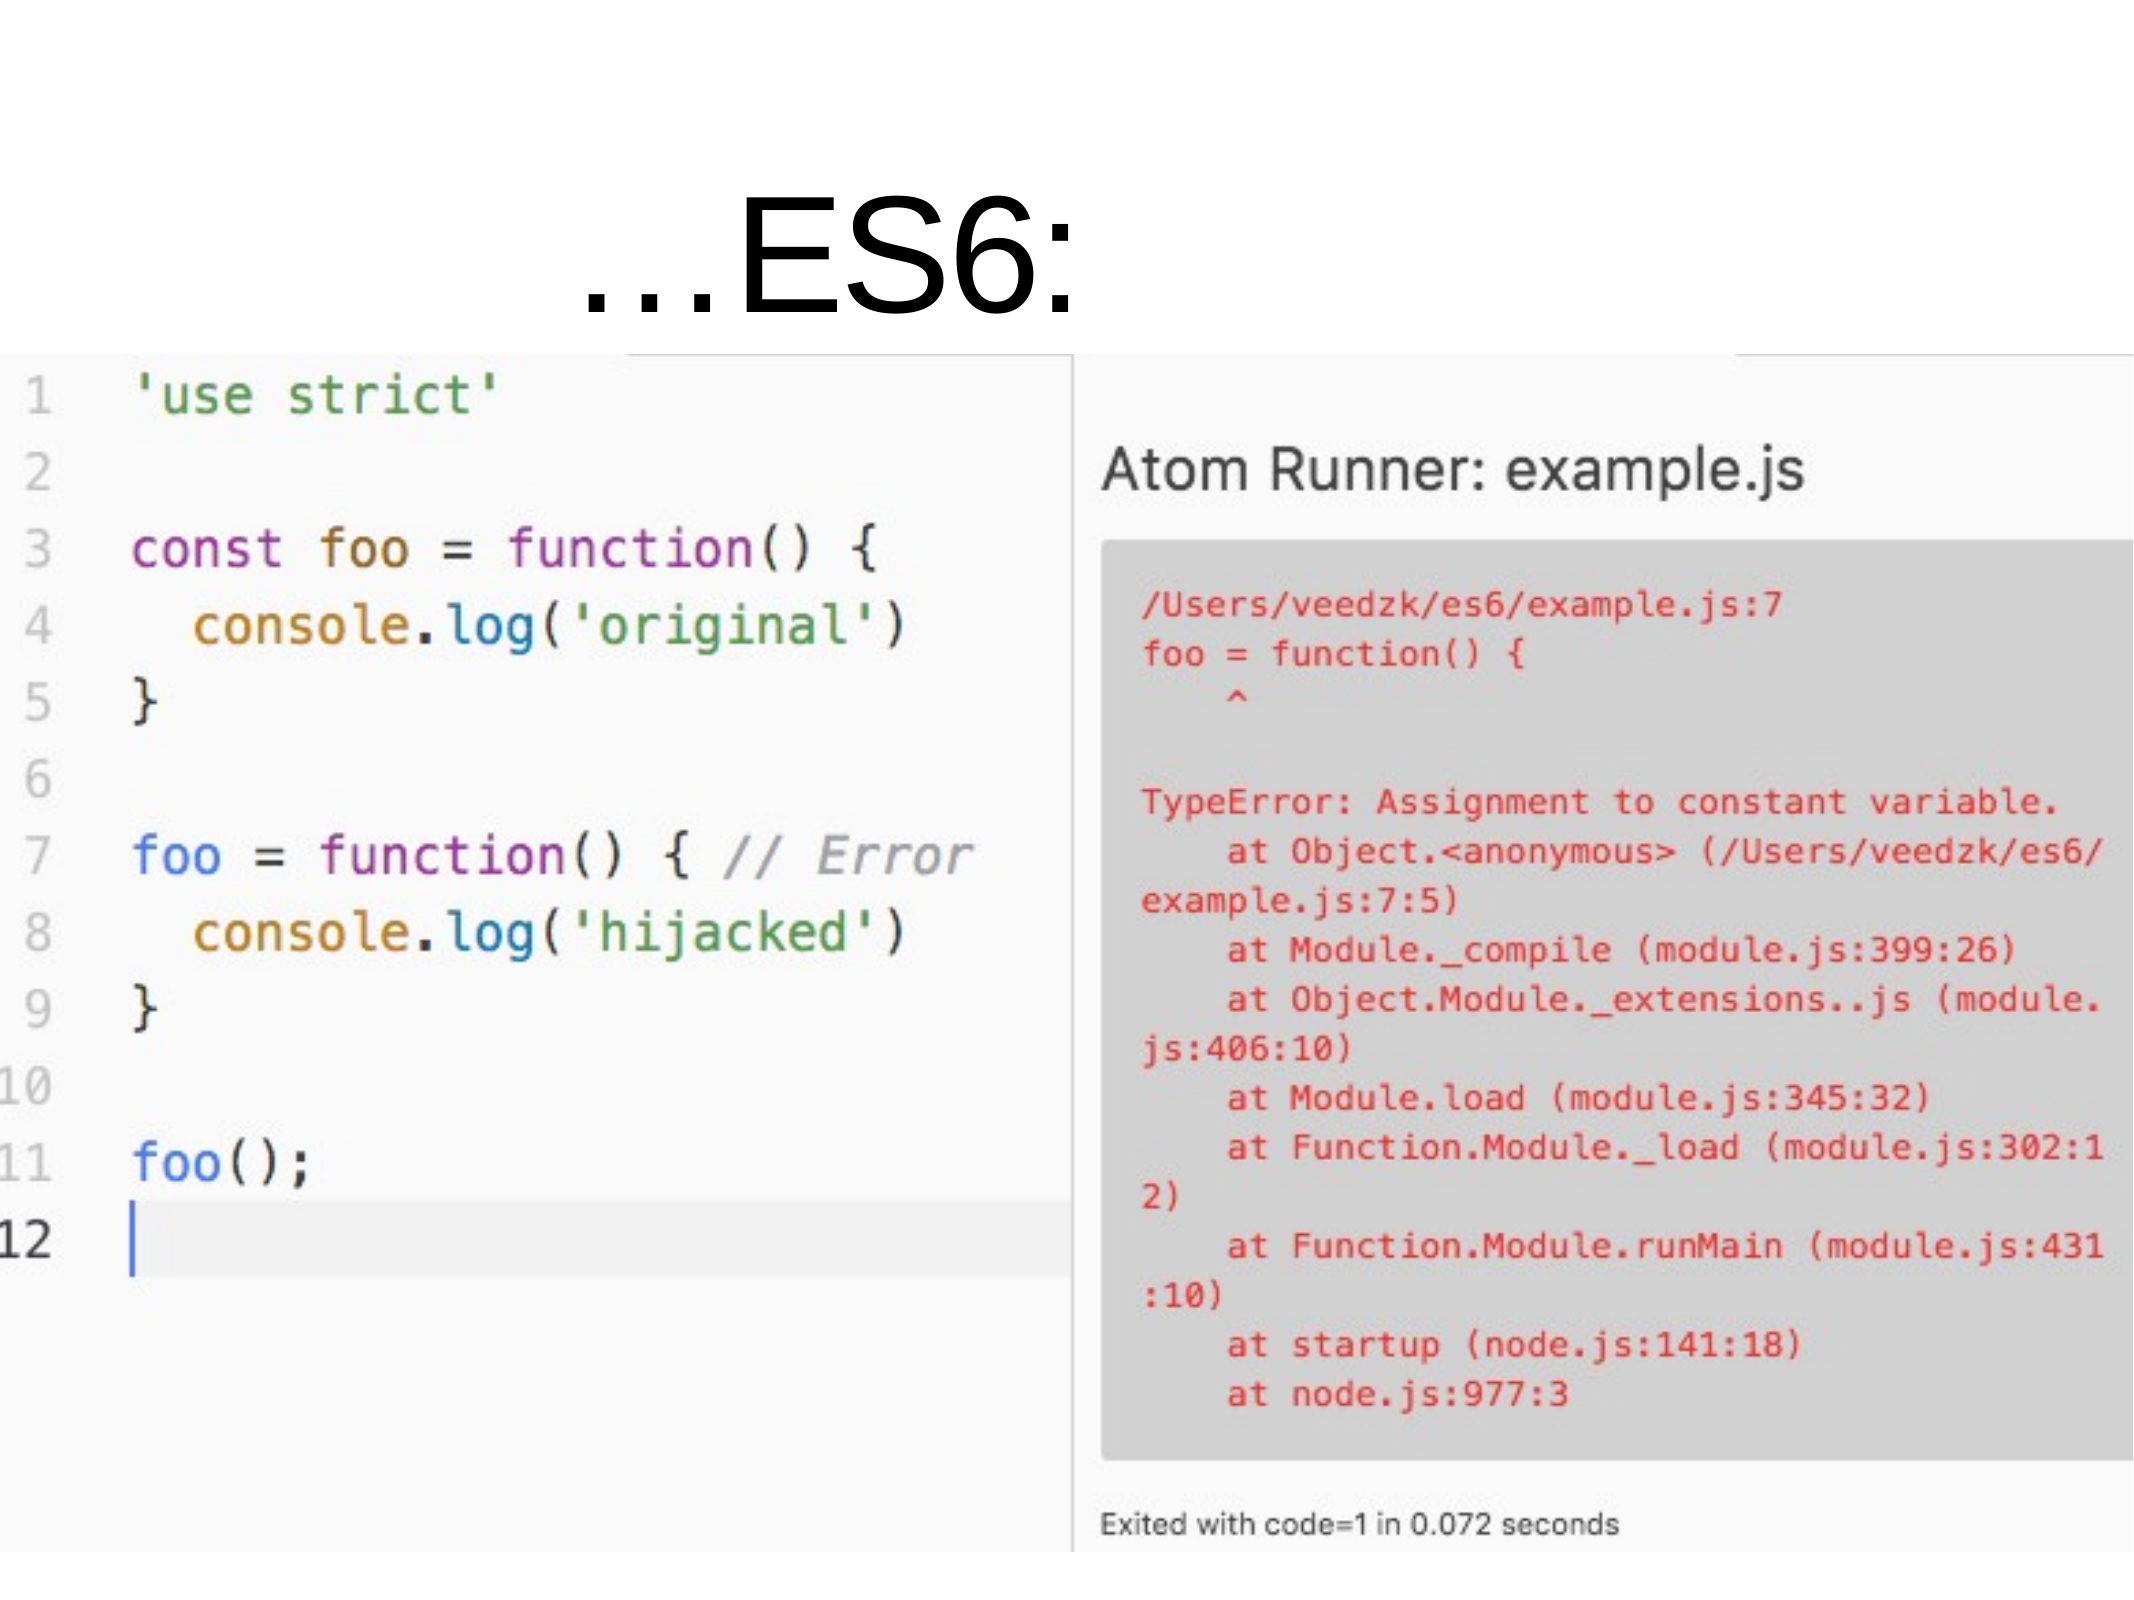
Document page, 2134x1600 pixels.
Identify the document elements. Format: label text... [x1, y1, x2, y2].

text_box [0, 354, 2134, 1553]
title …ES6: const [564, 143, 1569, 354]
